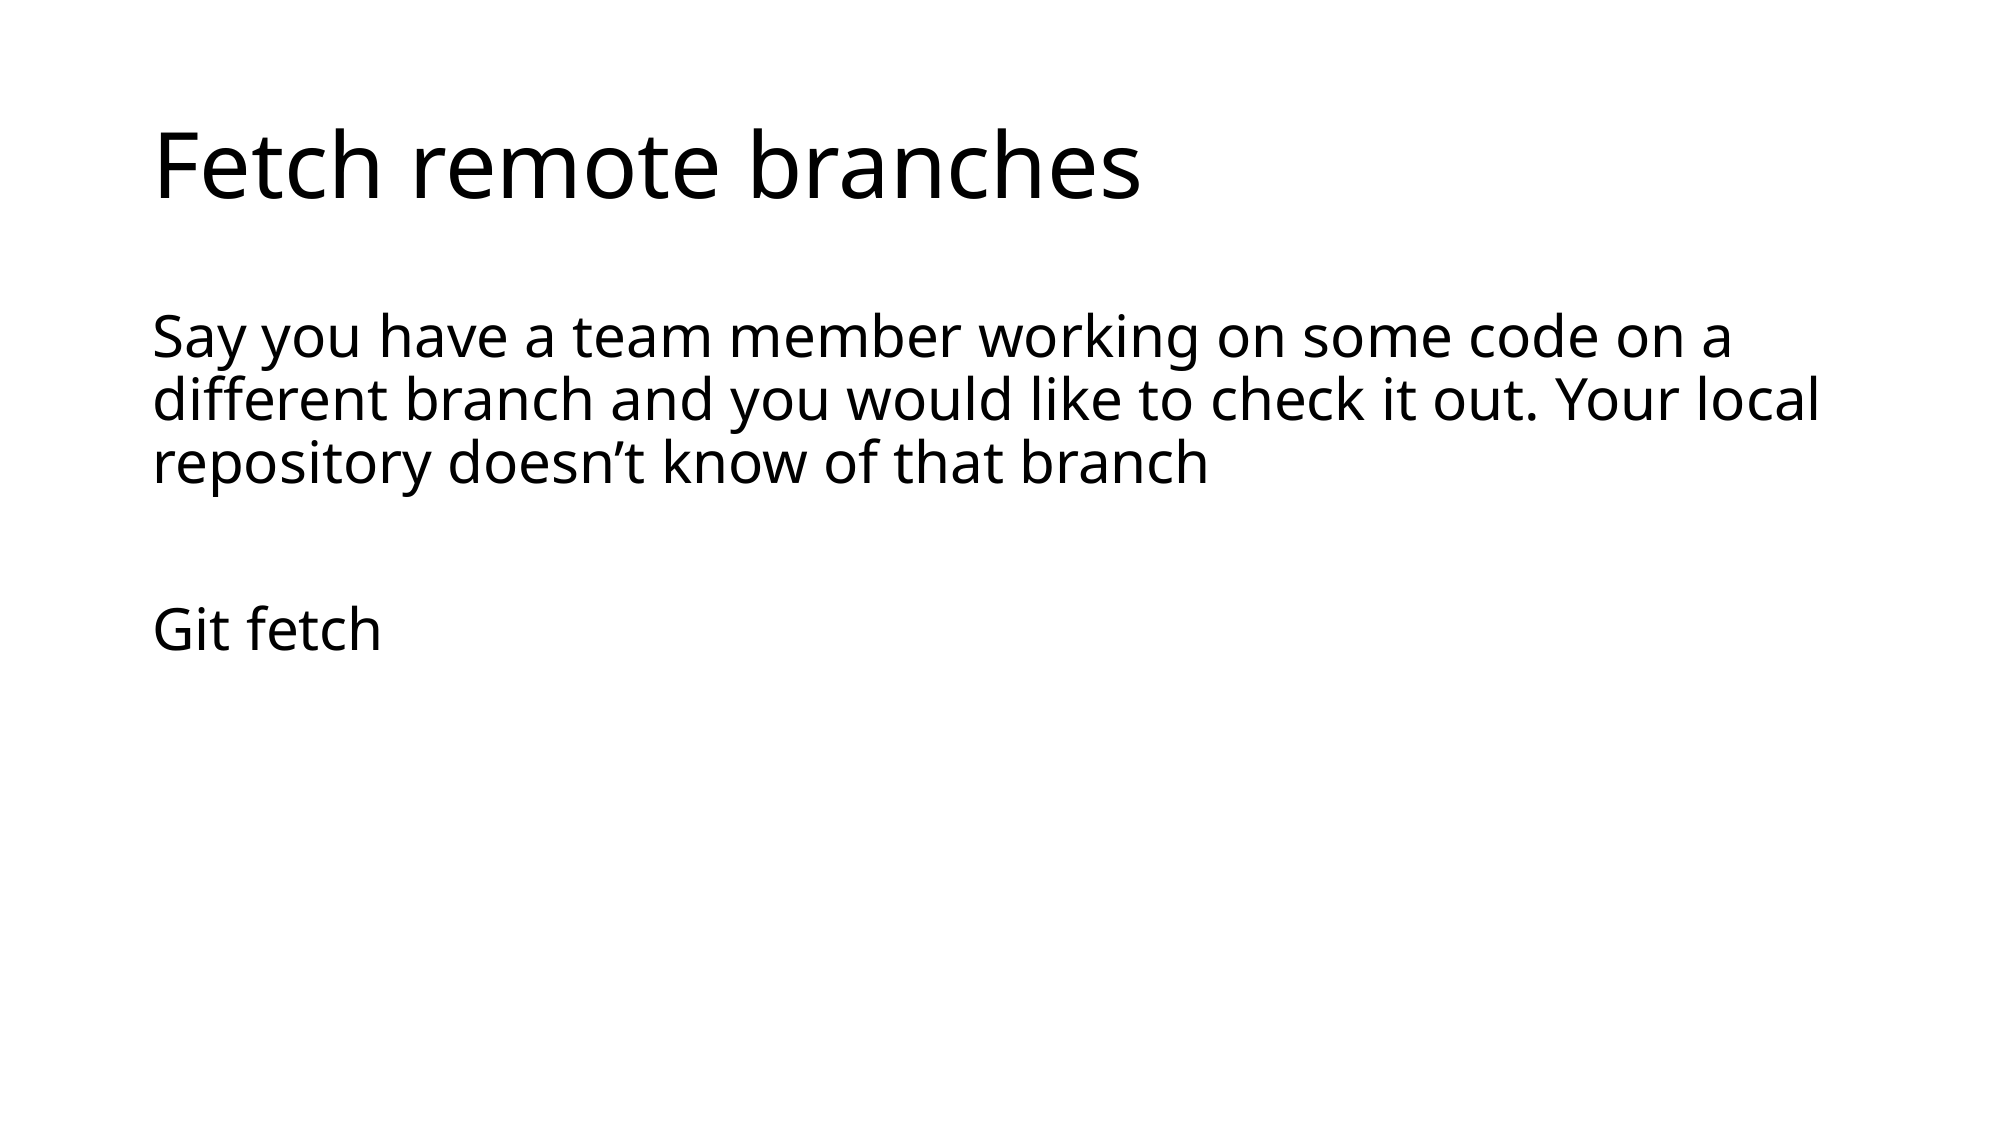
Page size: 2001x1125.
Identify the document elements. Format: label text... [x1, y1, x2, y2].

title Fetch remote branches [137, 59, 1863, 278]
list Say you have a team member working on some code on a different branch and you would like to check it out. Your local repository doesn’t know of that branch Git fetch [137, 299, 1863, 1014]
